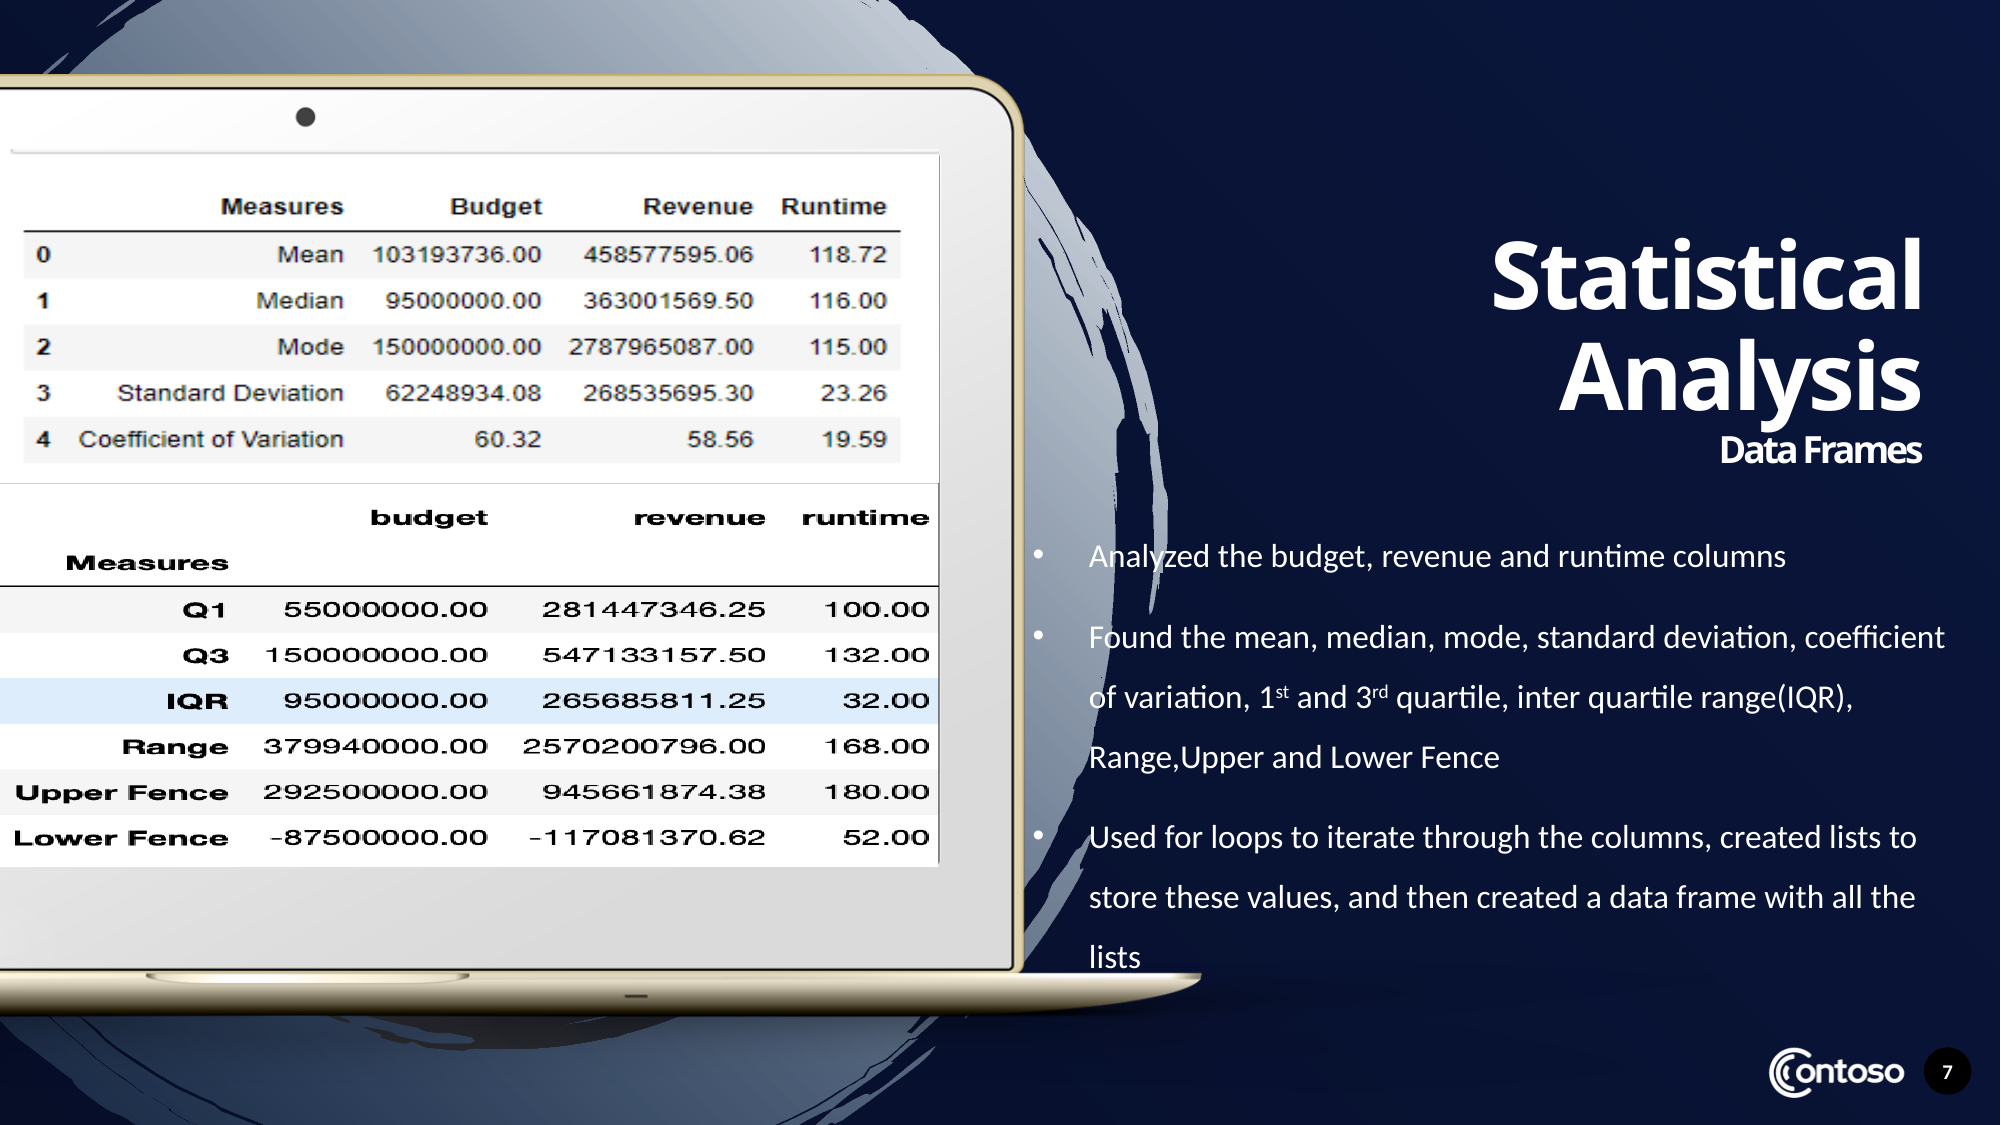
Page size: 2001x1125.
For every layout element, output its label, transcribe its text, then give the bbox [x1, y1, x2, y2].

picture [0, 74, 1757, 1092]
title Statistical Analysis Data Frames [1221, 265, 1924, 472]
picture [1764, 1043, 1909, 1099]
slide_number 7 [1923, 1047, 1972, 1095]
list Analyzed the budget, revenue and runtime columns Found the mean, median, mode, standard deviation, coefficient of variation, 1st and 3rd quartile, inter quartile range(IQR), Range,Upper and Lower Fence Used for loops to iterate through the columns, created lists to store these values, and then created a data frame with all the lists [1032, 514, 1972, 925]
